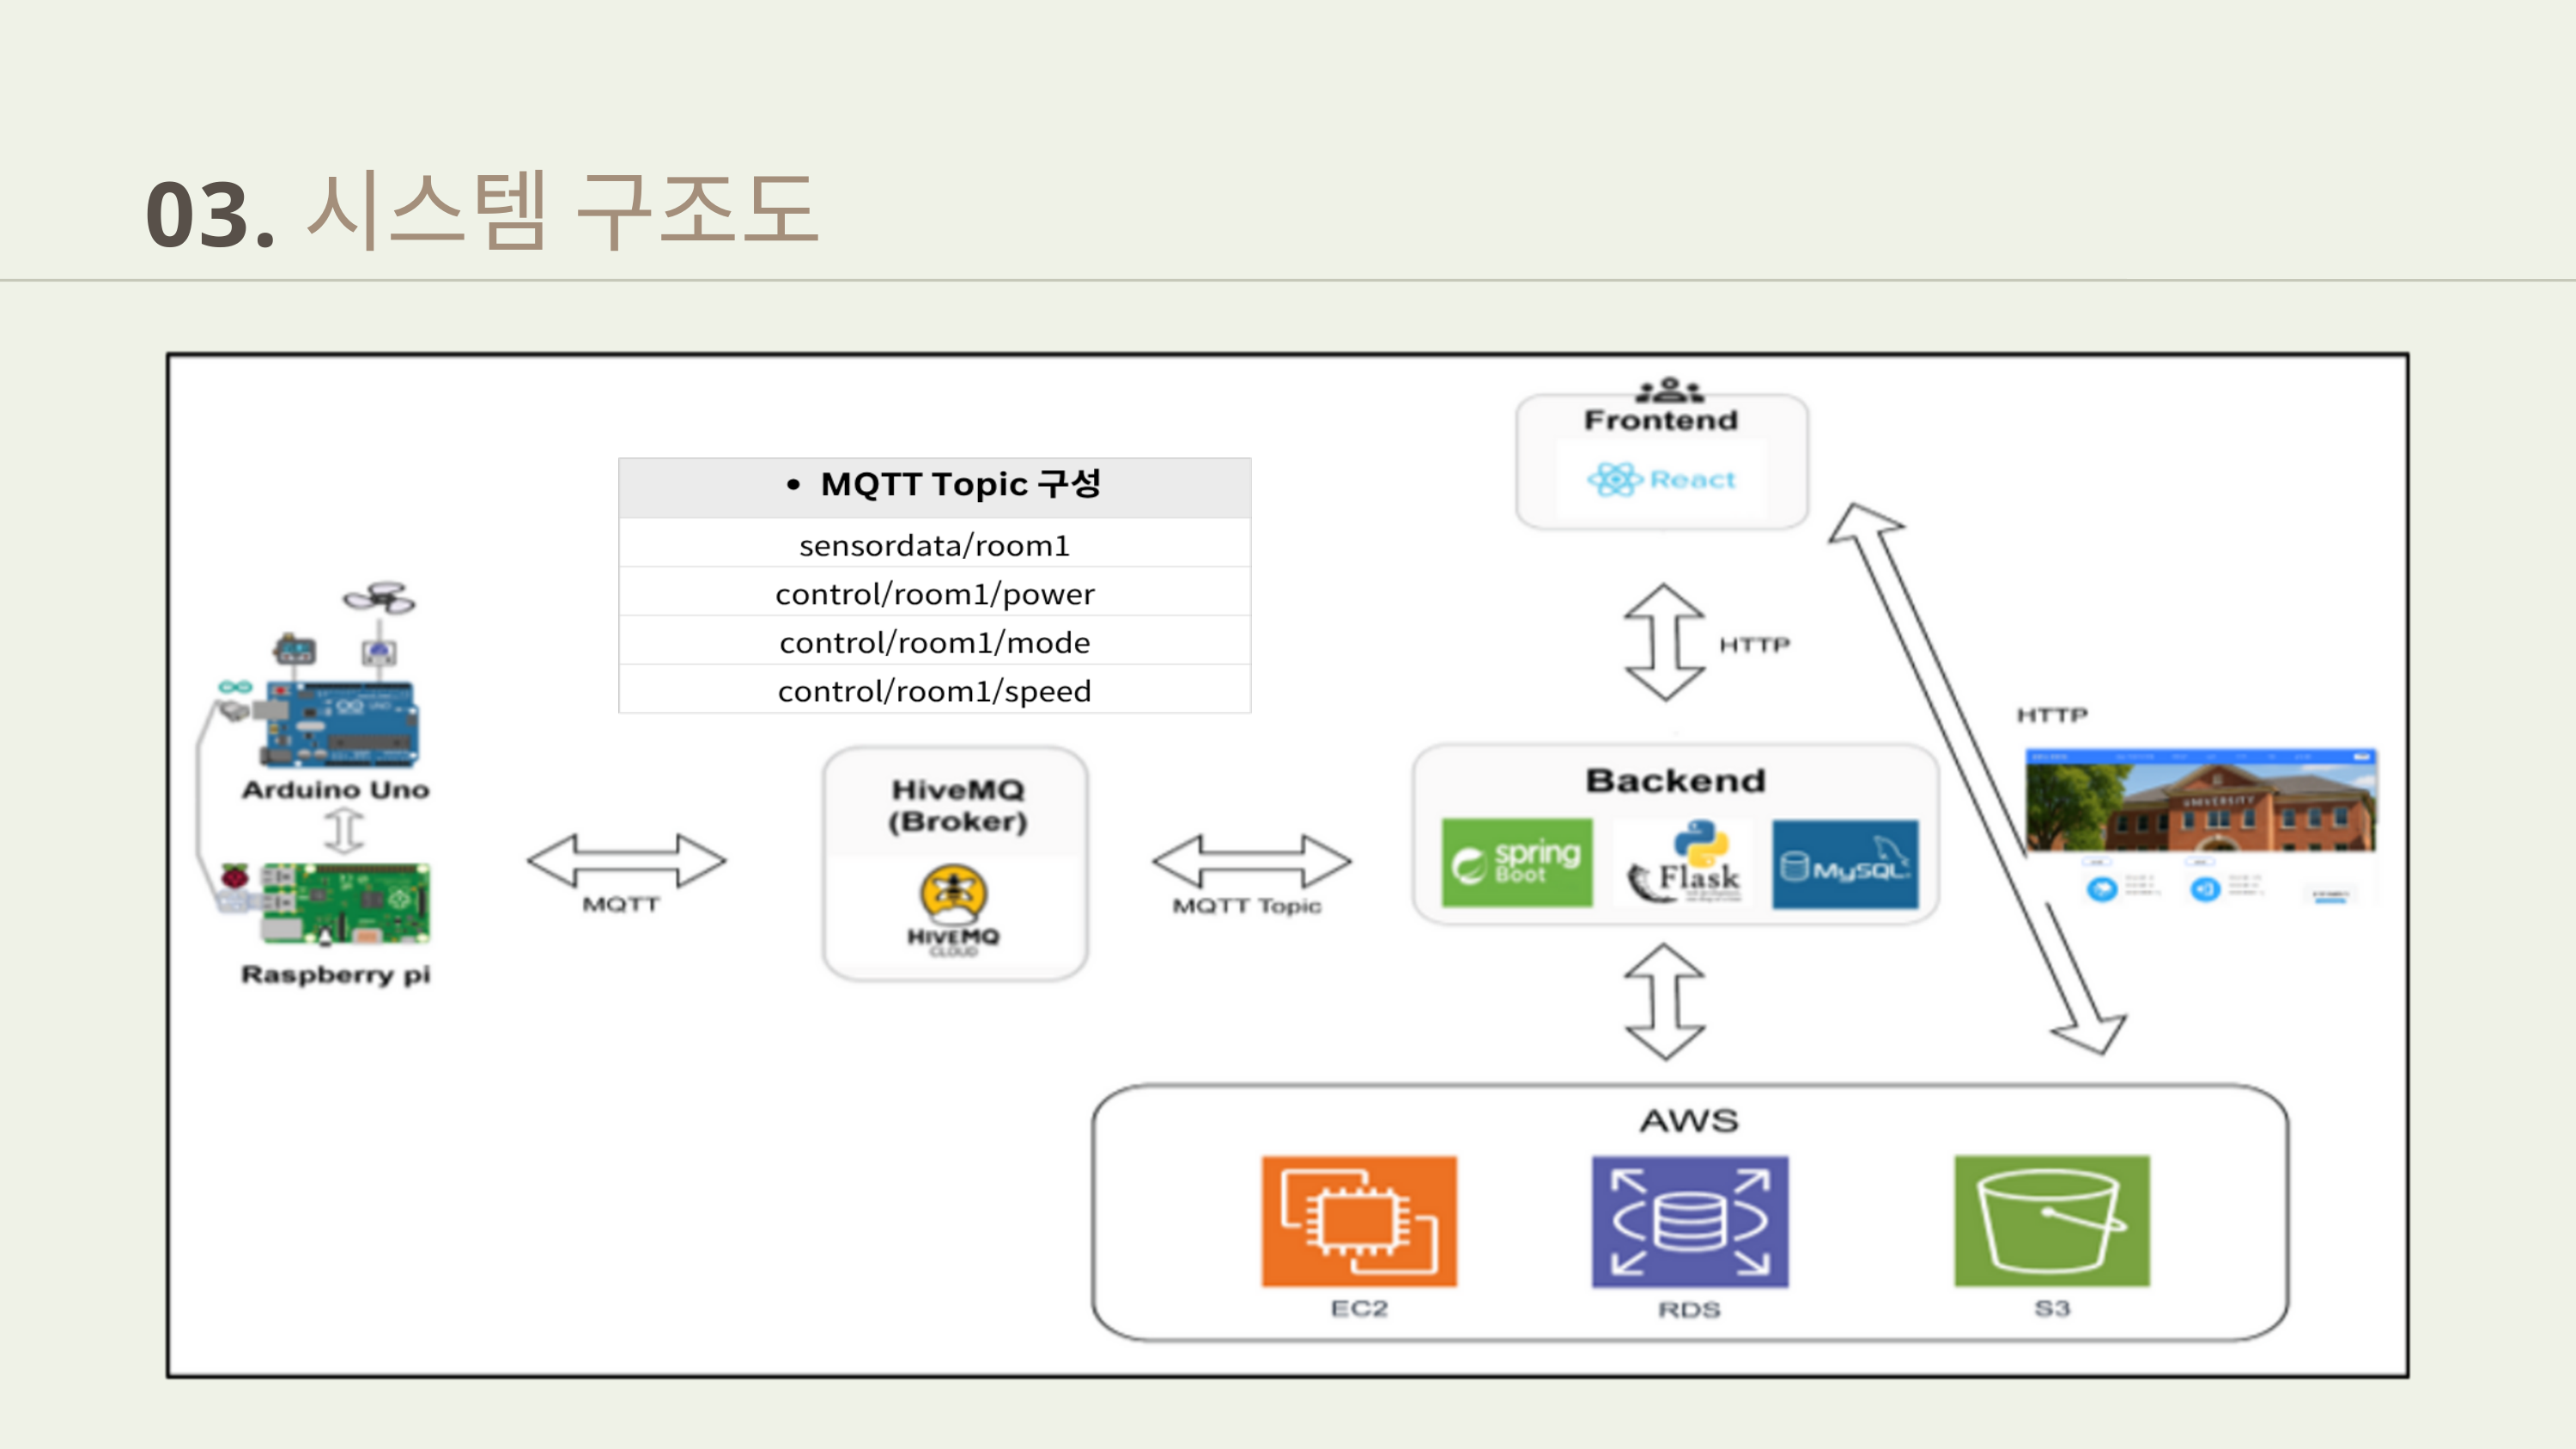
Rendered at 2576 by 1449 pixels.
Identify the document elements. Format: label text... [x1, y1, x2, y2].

text_box 03. [144, 85, 304, 264]
text_box 시스템 구조도 [303, 83, 2424, 263]
text_box [163, 349, 2413, 1382]
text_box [530, 379, 1600, 982]
